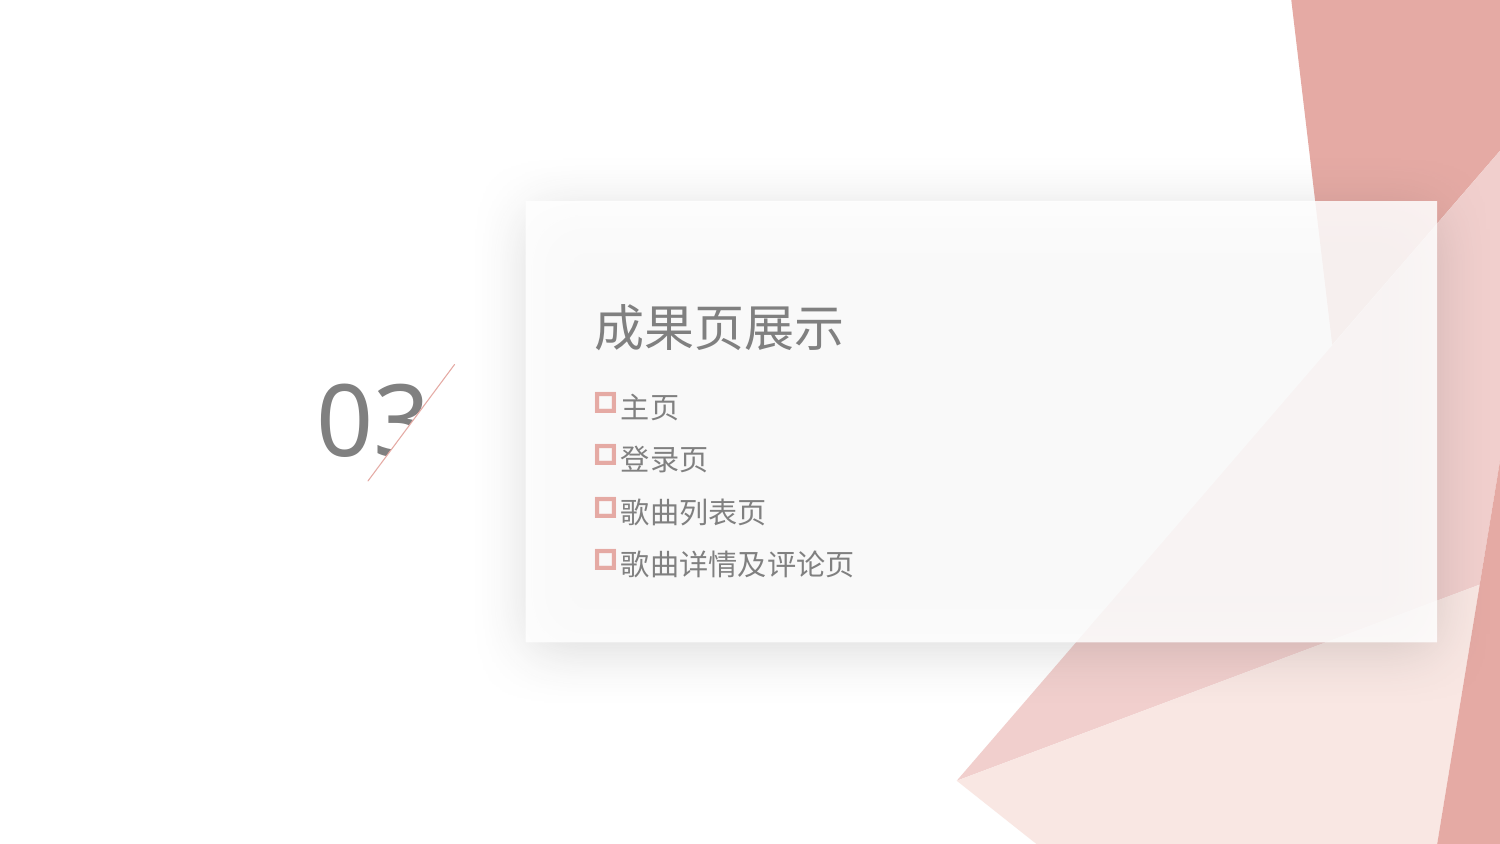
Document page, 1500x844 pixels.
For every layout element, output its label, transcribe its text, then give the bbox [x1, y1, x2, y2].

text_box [956, 0, 1500, 844]
text_box 03 [302, 348, 450, 484]
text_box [367, 364, 455, 482]
text_box [523, 199, 951, 644]
text_box 成果页展示 [579, 288, 860, 364]
text_box 主页 登录页 歌曲列表页 歌曲详情及评论页 [578, 364, 951, 589]
